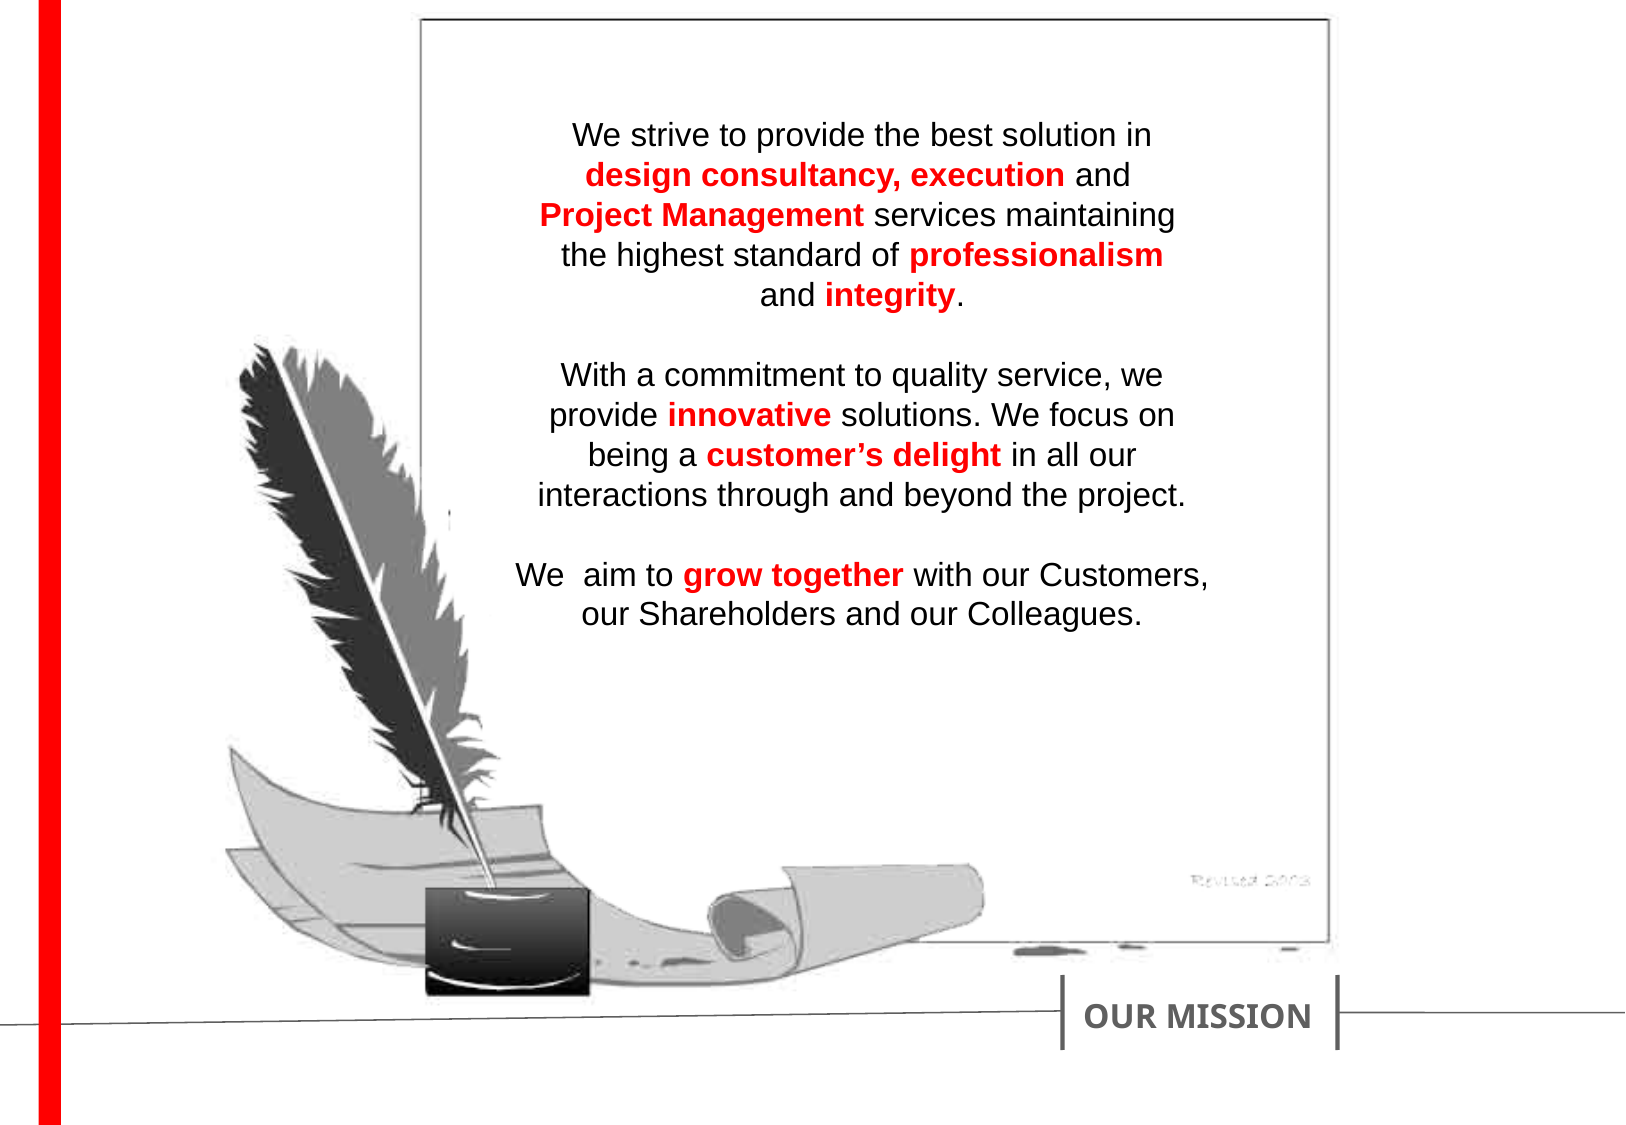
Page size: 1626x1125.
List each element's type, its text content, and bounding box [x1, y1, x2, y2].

text_box OUR MISSION [1068, 1021, 1328, 1043]
text_box [38, 0, 61, 1125]
picture [182, 12, 1382, 1013]
